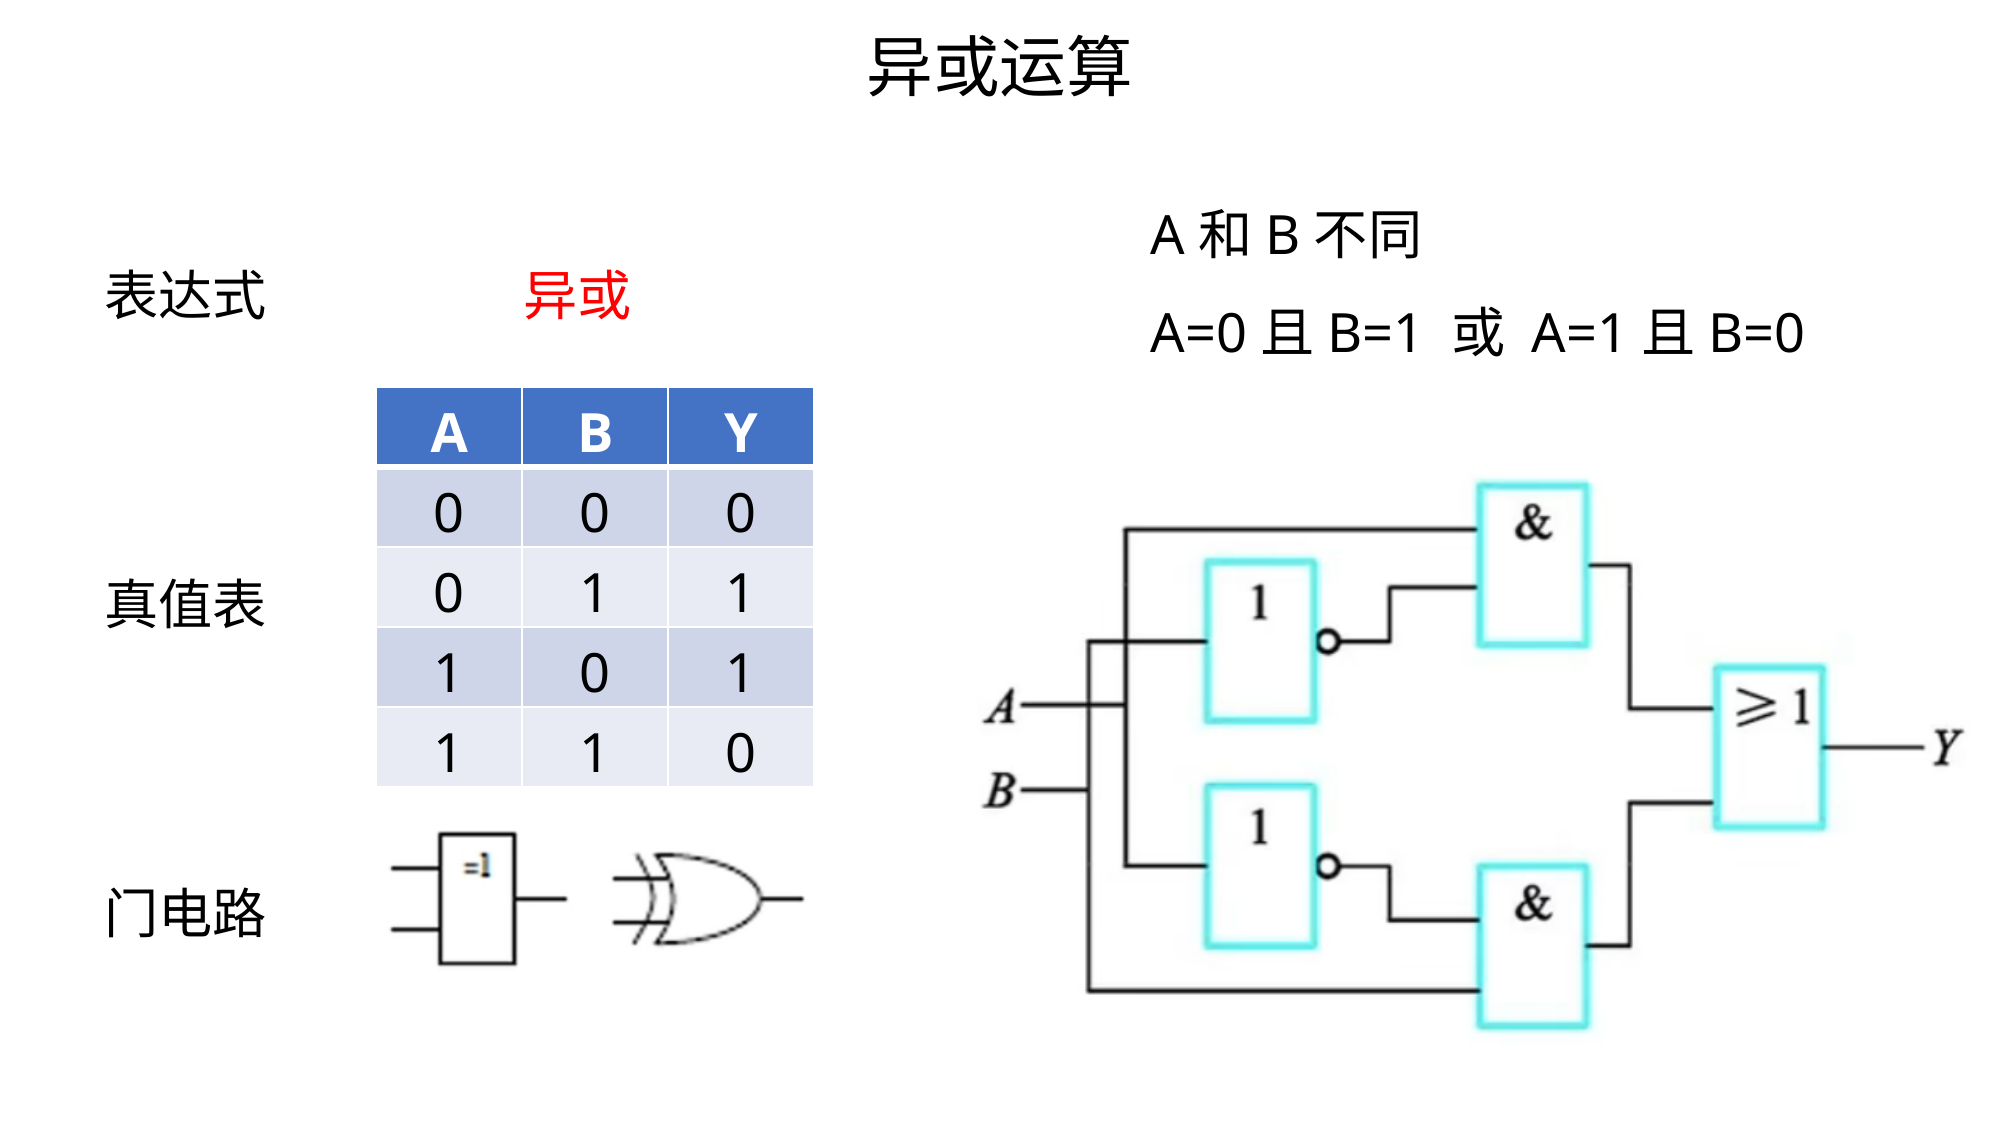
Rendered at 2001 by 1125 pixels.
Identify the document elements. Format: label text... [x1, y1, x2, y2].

table_cell 0 [669, 708, 813, 786]
table_cell 1 [669, 548, 813, 626]
table_header A [377, 388, 521, 464]
table_header B [523, 388, 667, 464]
text_box 门电路 [85, 839, 286, 952]
table_cell 1 [377, 628, 521, 706]
table_header Y [669, 388, 813, 464]
table_cell 1 [669, 628, 813, 706]
text_box 真值表 [85, 530, 286, 643]
table_cell 1 [377, 708, 521, 786]
table_cell 1 [523, 548, 667, 626]
text_box 表达式 [85, 221, 286, 334]
table_cell 0 [377, 548, 521, 626]
picture [973, 471, 1977, 1045]
table_cell 0 [523, 470, 667, 546]
table_cell 1 [523, 708, 667, 786]
text_box 异或运算 [595, 17, 1405, 112]
table_cell 0 [669, 470, 813, 546]
table_cell 0 [377, 470, 521, 546]
picture [376, 829, 814, 984]
table_cell 0 [523, 628, 667, 706]
